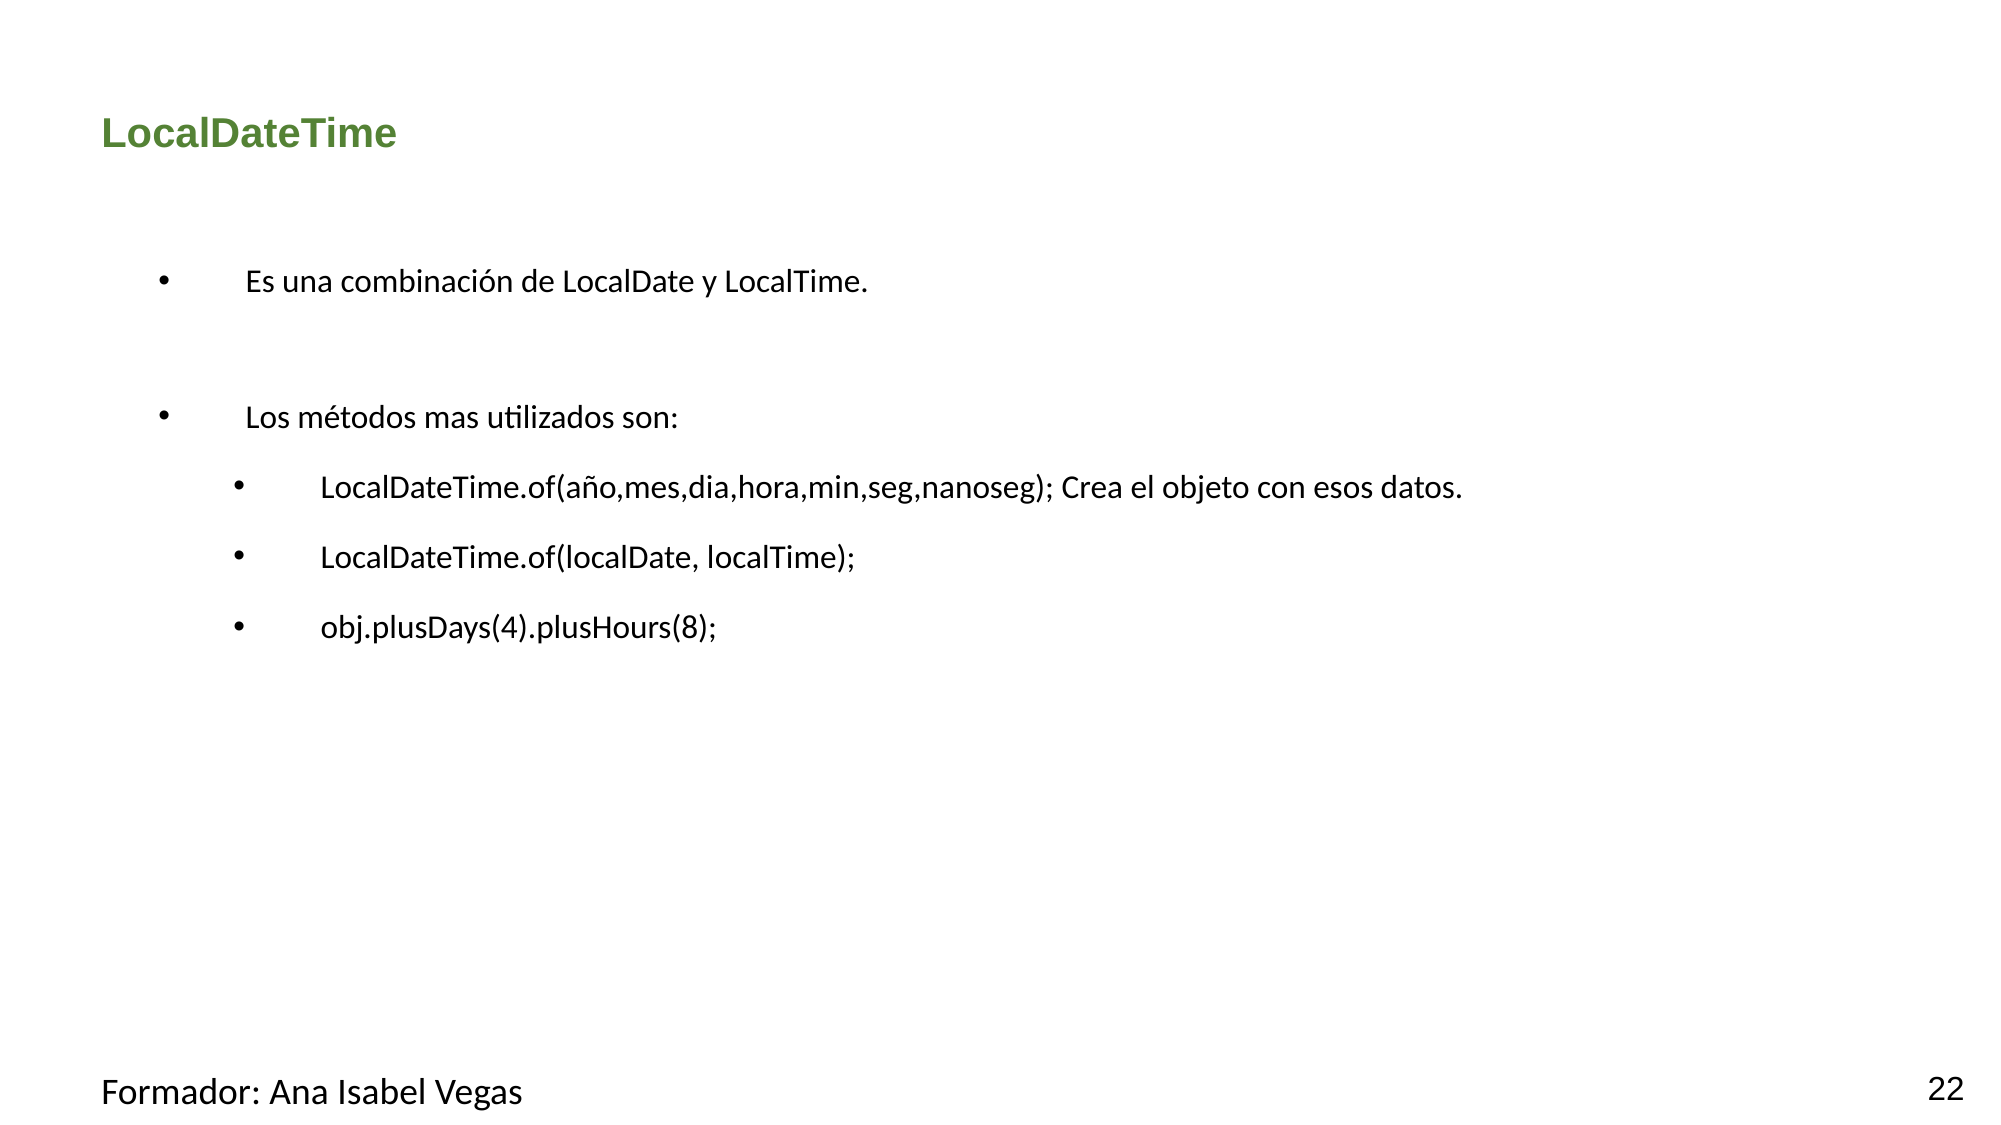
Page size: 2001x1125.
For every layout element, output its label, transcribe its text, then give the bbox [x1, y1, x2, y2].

title LocalDateTime [86, 103, 1898, 175]
list Es una combinación de LocalDate y LocalTime. Los métodos mas utilizados son: LocalDateTime.of(año,mes,dia,hora,min,seg,nanoseg); Crea el objeto con esos datos. LocalDateTime.of(localDate, localTime); obj.plusDays(4).plusHours(8); [150, 236, 1850, 998]
slide_number 22 [1913, 1060, 1993, 1121]
footer Formador: Ana Isabel Vegas [86, 1059, 720, 1120]
